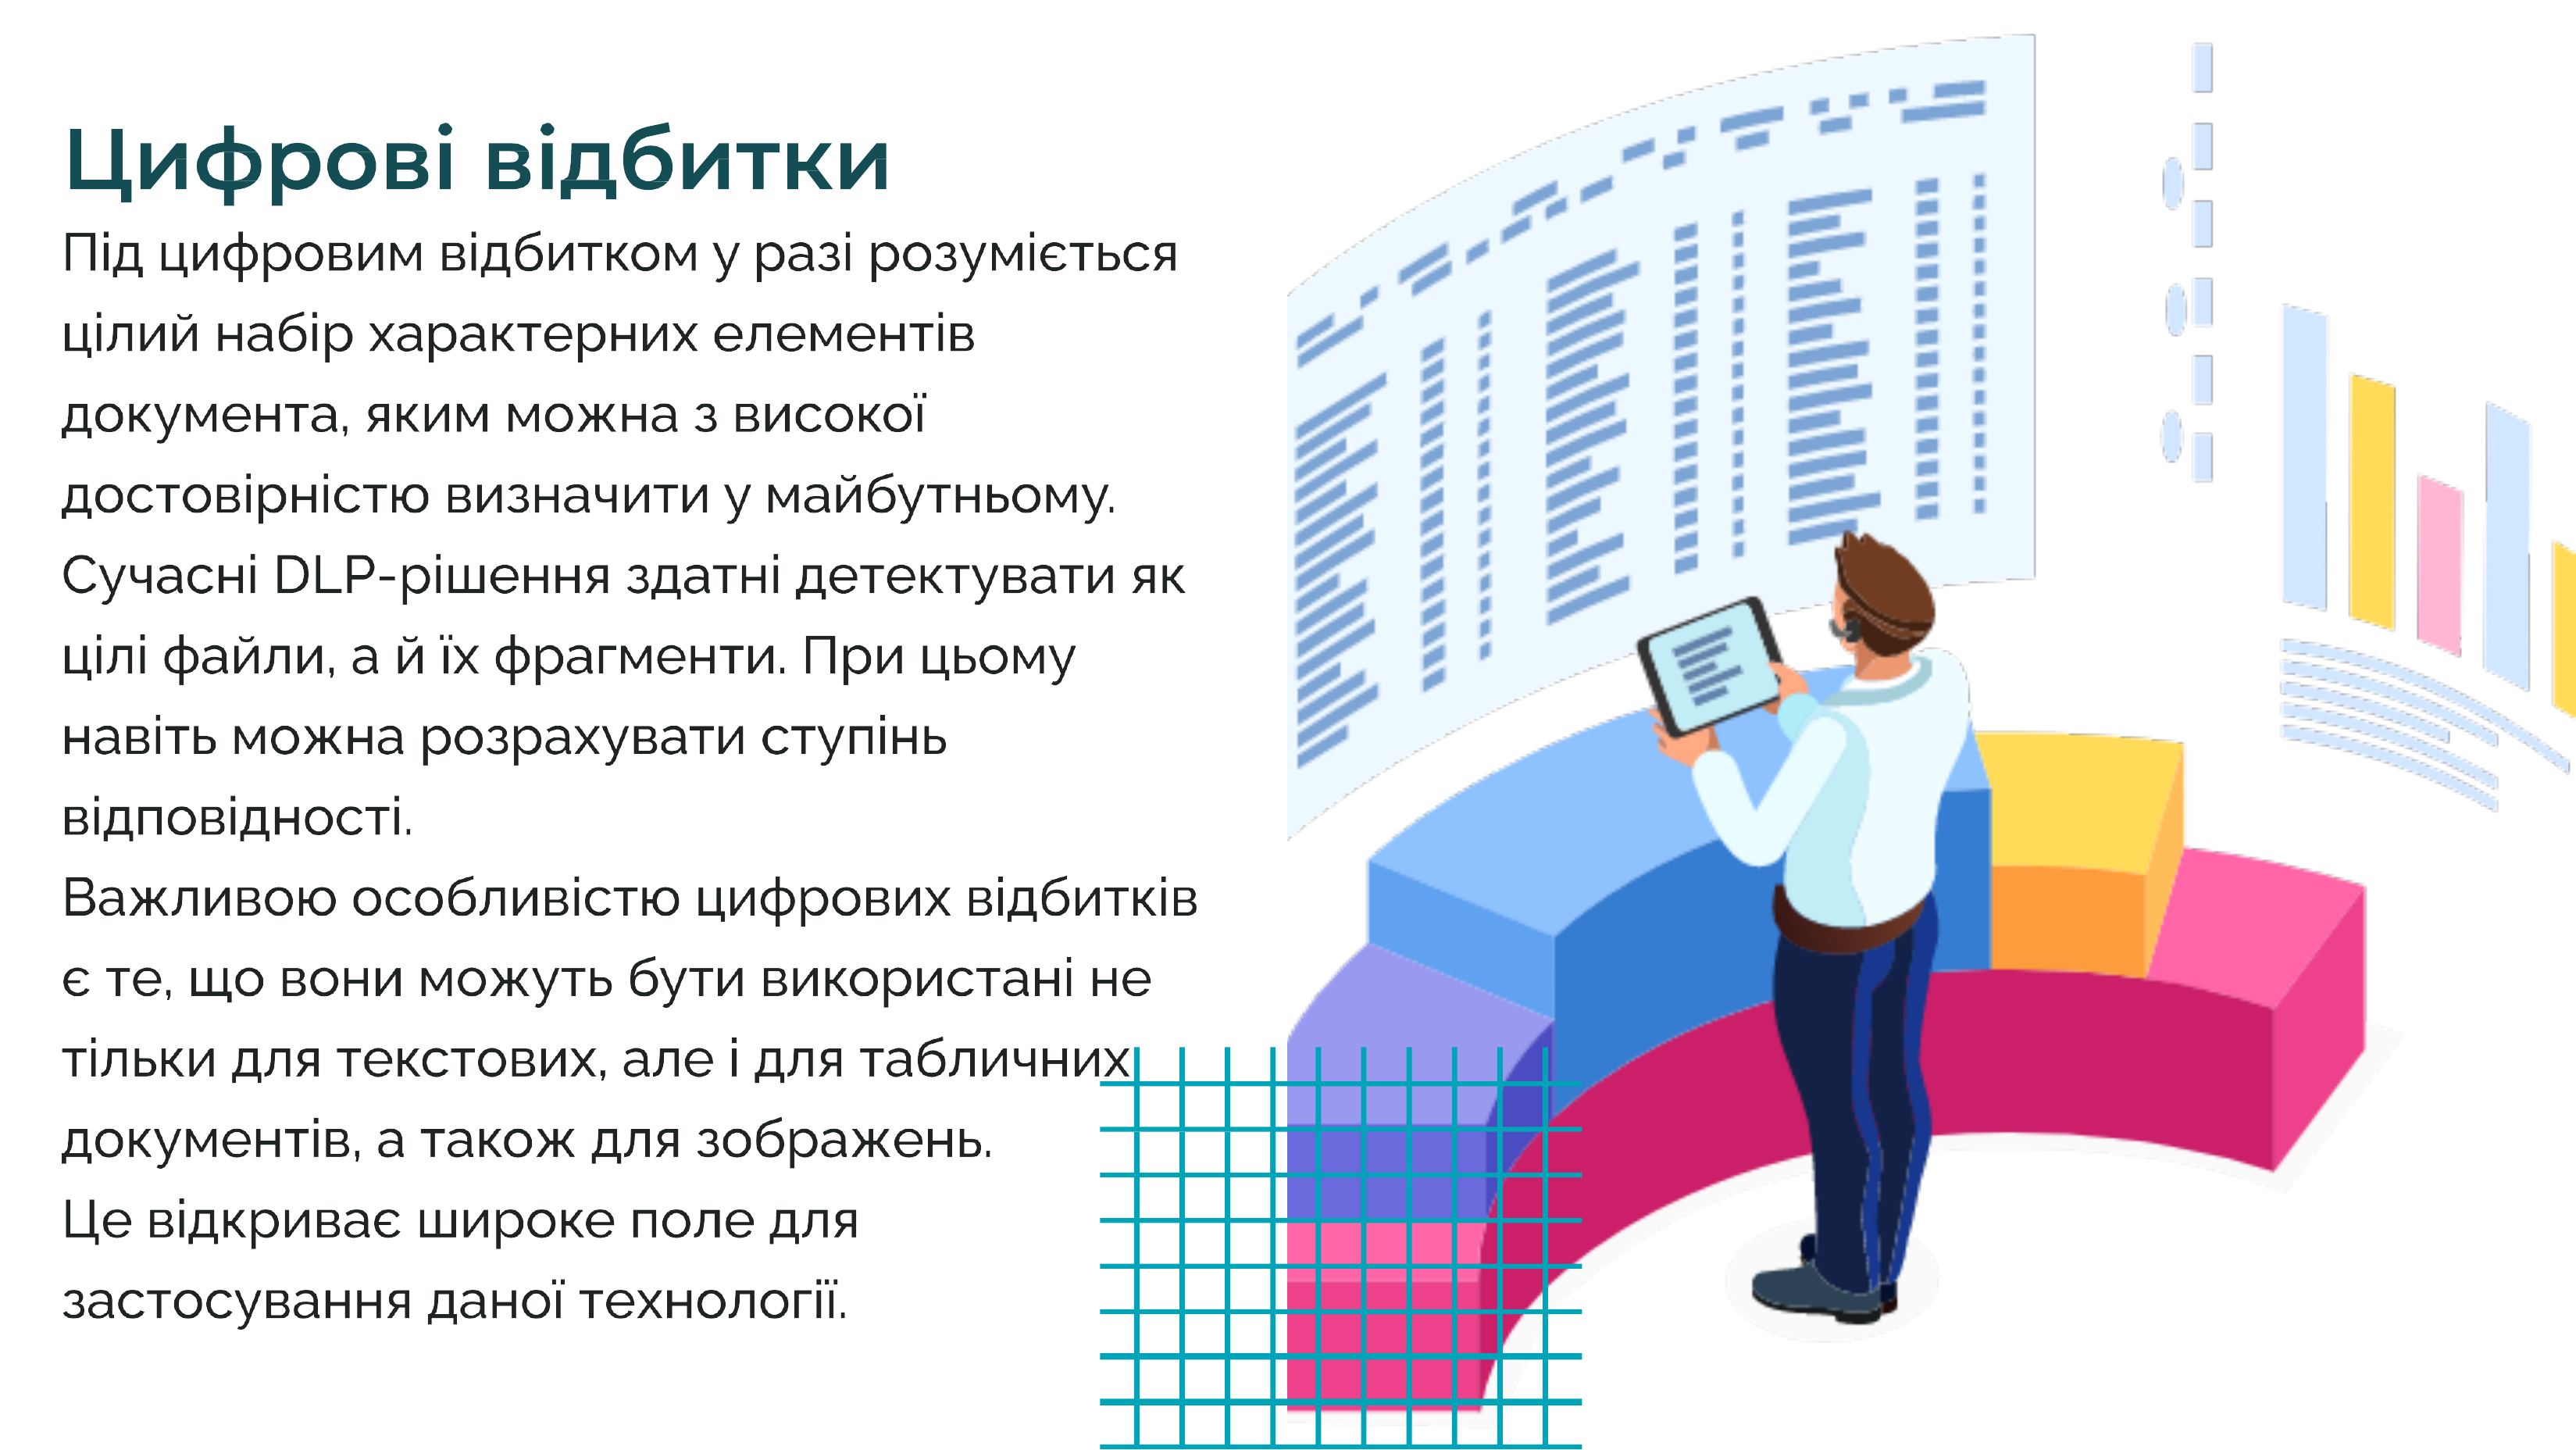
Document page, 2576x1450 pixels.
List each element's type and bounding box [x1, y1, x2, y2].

text_box [541, 123, 555, 136]
text_box [387, 143, 429, 190]
text_box [840, 143, 887, 190]
text_box [560, 143, 616, 200]
text_box [326, 142, 376, 190]
text_box [683, 143, 730, 190]
text_box [737, 143, 780, 190]
text_box [196, 125, 262, 206]
text_box [70, 129, 132, 203]
text_box [488, 143, 531, 190]
text_box [272, 142, 321, 206]
text_box [541, 143, 553, 190]
text_box [1100, 16, 2576, 1450]
text_box [787, 143, 833, 190]
picture [62, 230, 1100, 1330]
text_box [140, 143, 187, 190]
text_box [438, 123, 452, 136]
text_box [440, 143, 451, 190]
text_box [623, 122, 673, 191]
